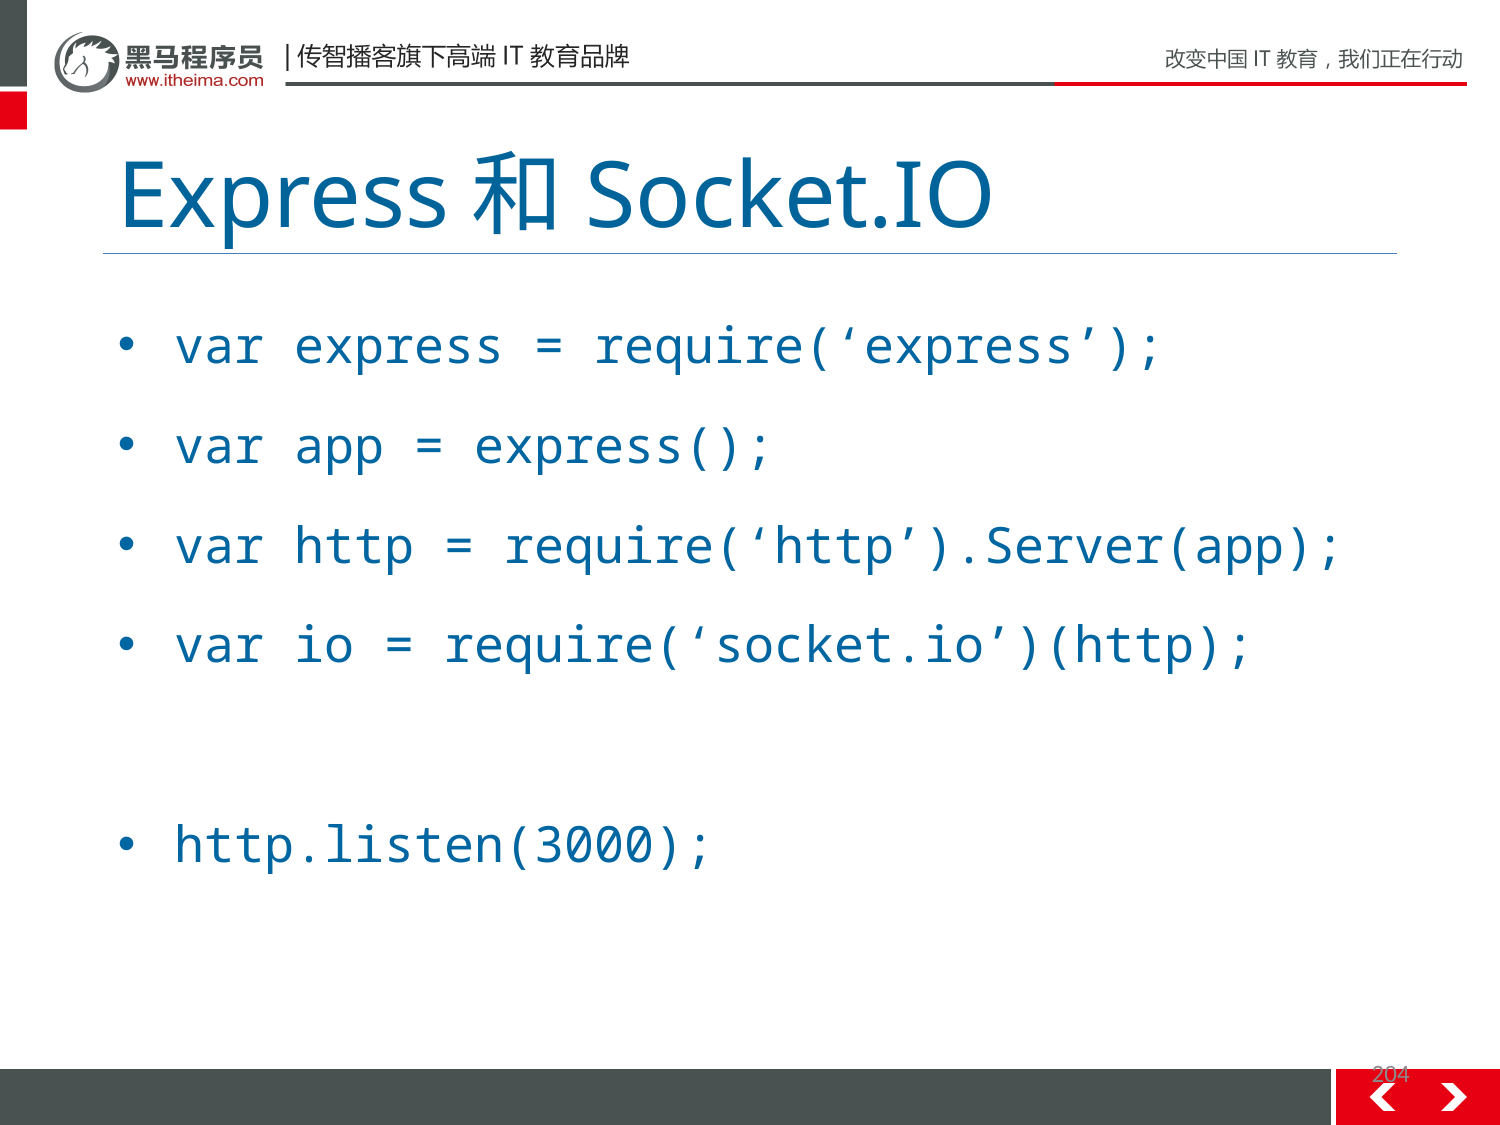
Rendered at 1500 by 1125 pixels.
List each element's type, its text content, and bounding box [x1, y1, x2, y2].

picture [0, 0, 1500, 1125]
slide_number 204 [1074, 1042, 1425, 1103]
title Express和Socket.IO [103, 95, 1397, 254]
list var express = require(‘express’); var app = express(); var http = require(‘http’).Server(app); var io = require(‘socket.io’)(http); http.listen(3000); [103, 275, 1397, 1040]
